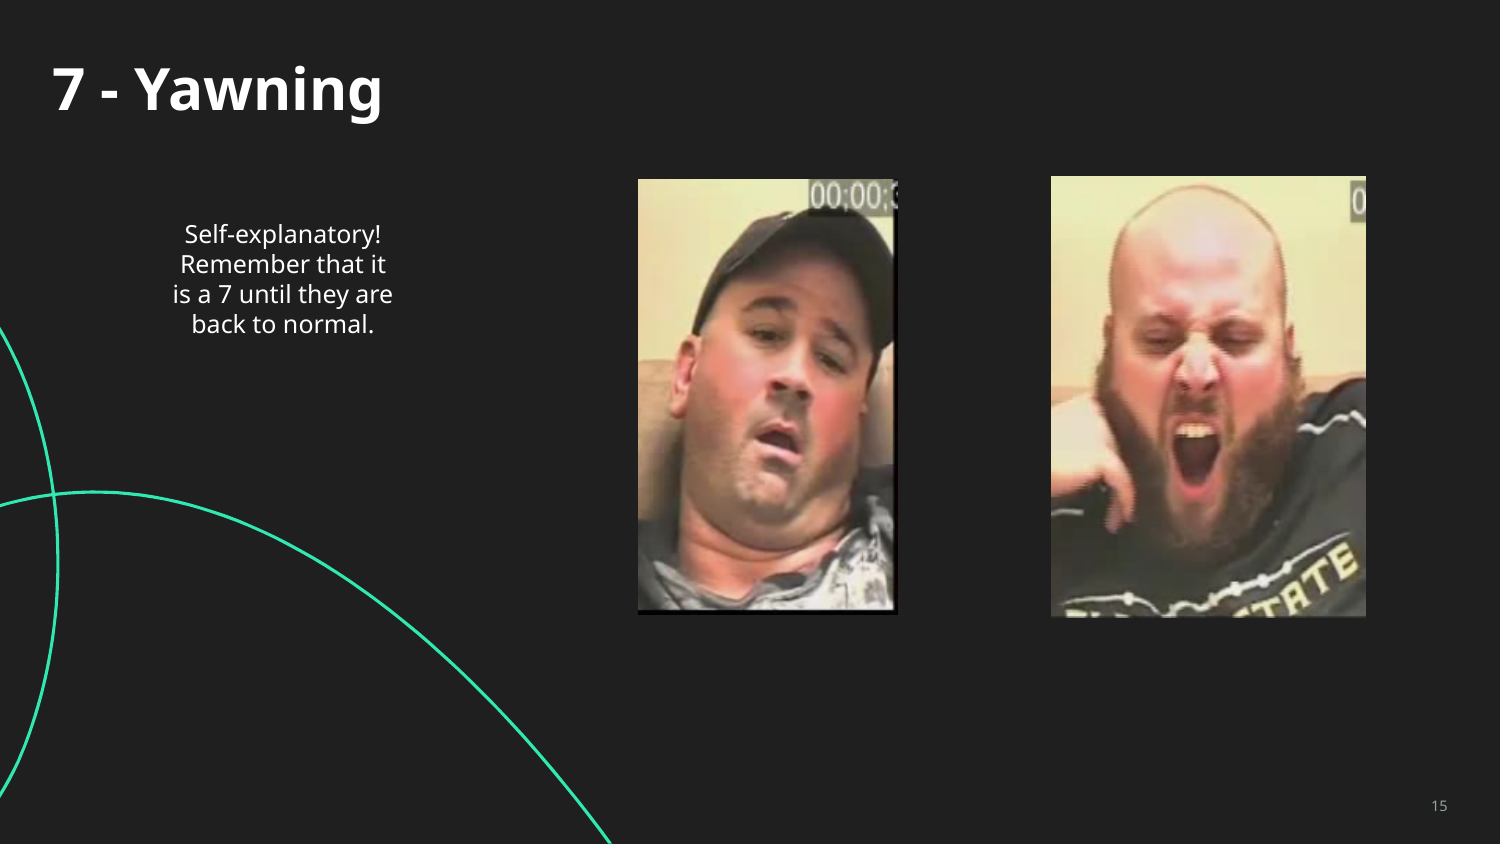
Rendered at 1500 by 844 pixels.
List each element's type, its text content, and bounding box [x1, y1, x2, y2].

picture [1050, 176, 1366, 618]
list Self-explanatory! Remember that it is a 7 until they are back to normal. [155, 203, 411, 358]
title 7 - Yawning [37, 37, 974, 209]
picture [638, 179, 899, 615]
